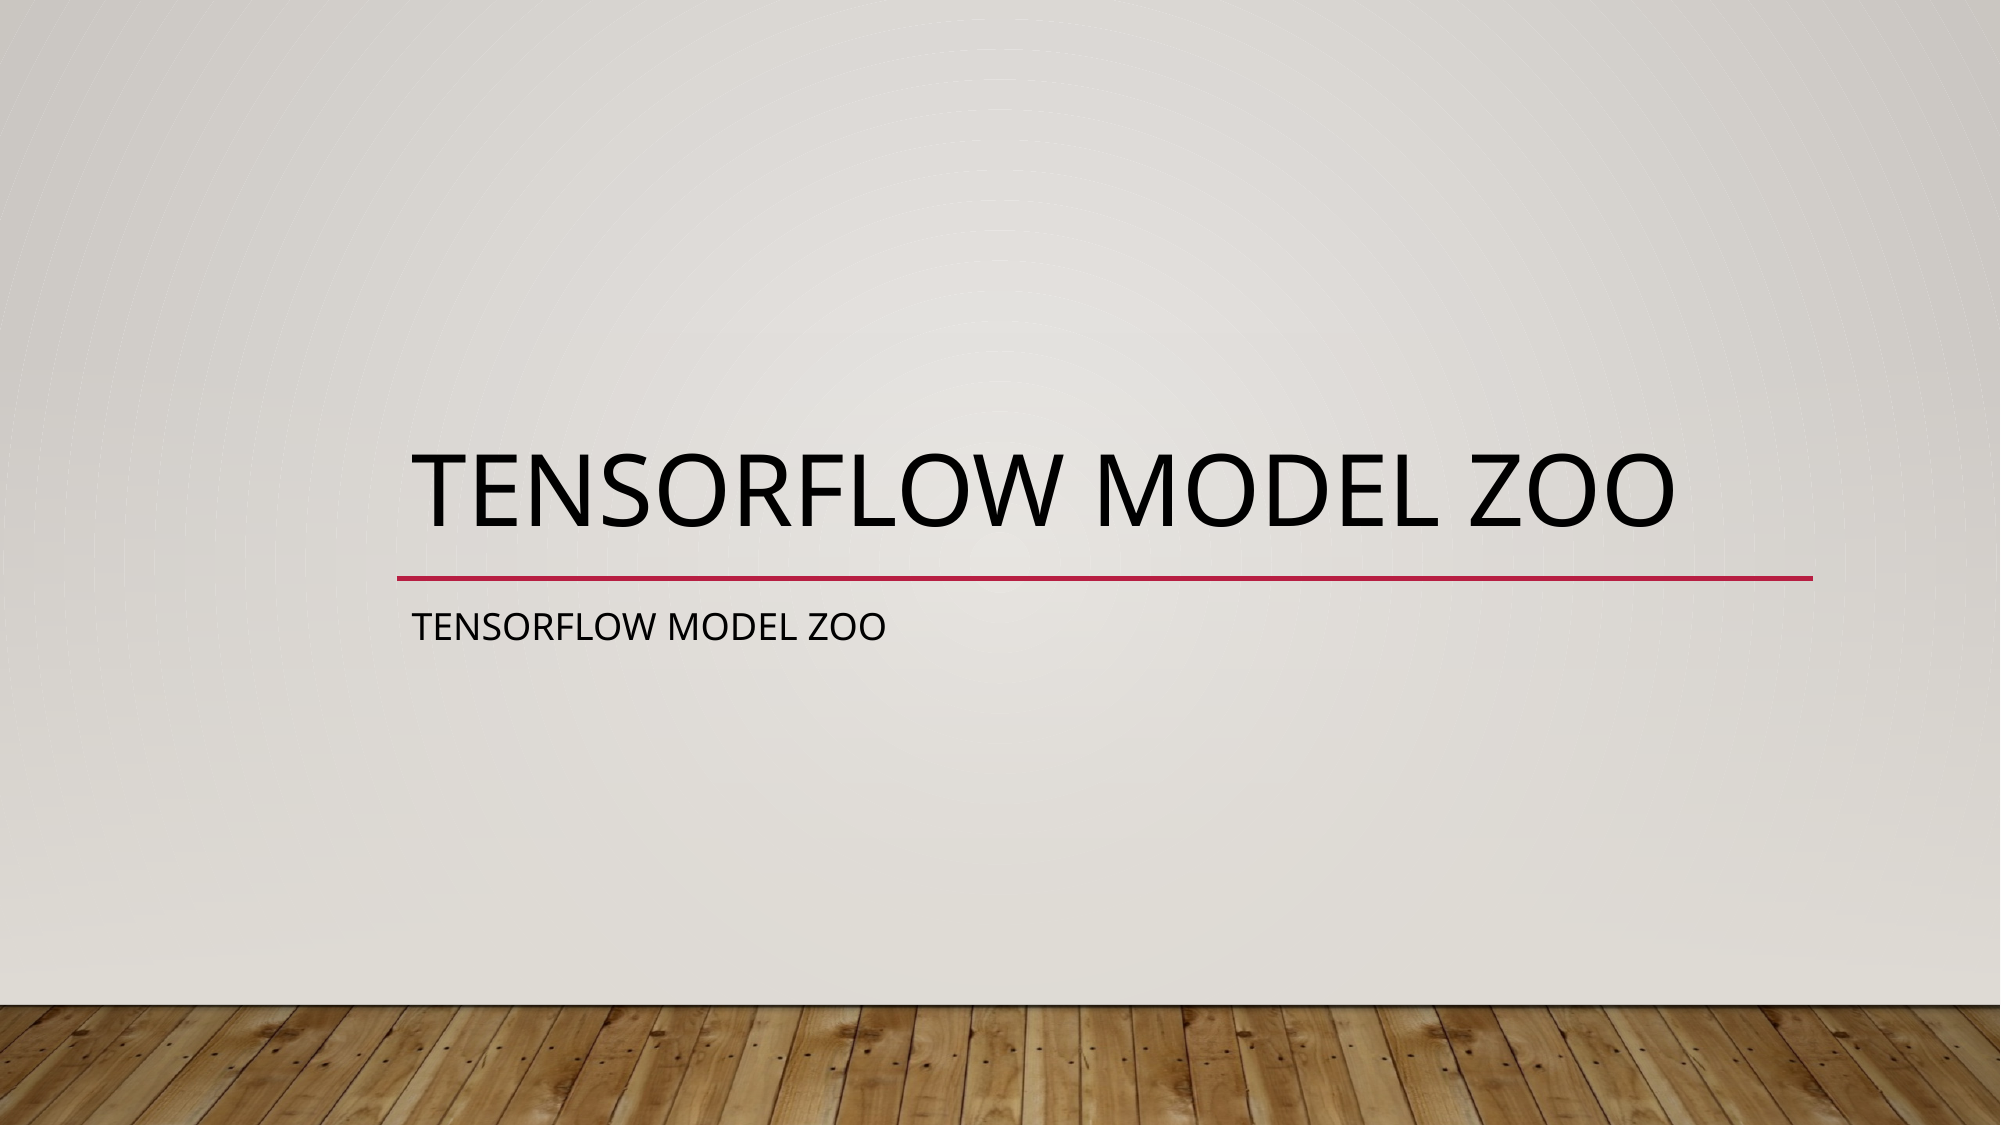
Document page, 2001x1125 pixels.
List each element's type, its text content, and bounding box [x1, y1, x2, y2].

subtitle TensorFlow model Zoo [396, 579, 1814, 740]
title TensorFlow model zoo [396, 131, 1814, 549]
picture [0, 1005, 2000, 1125]
